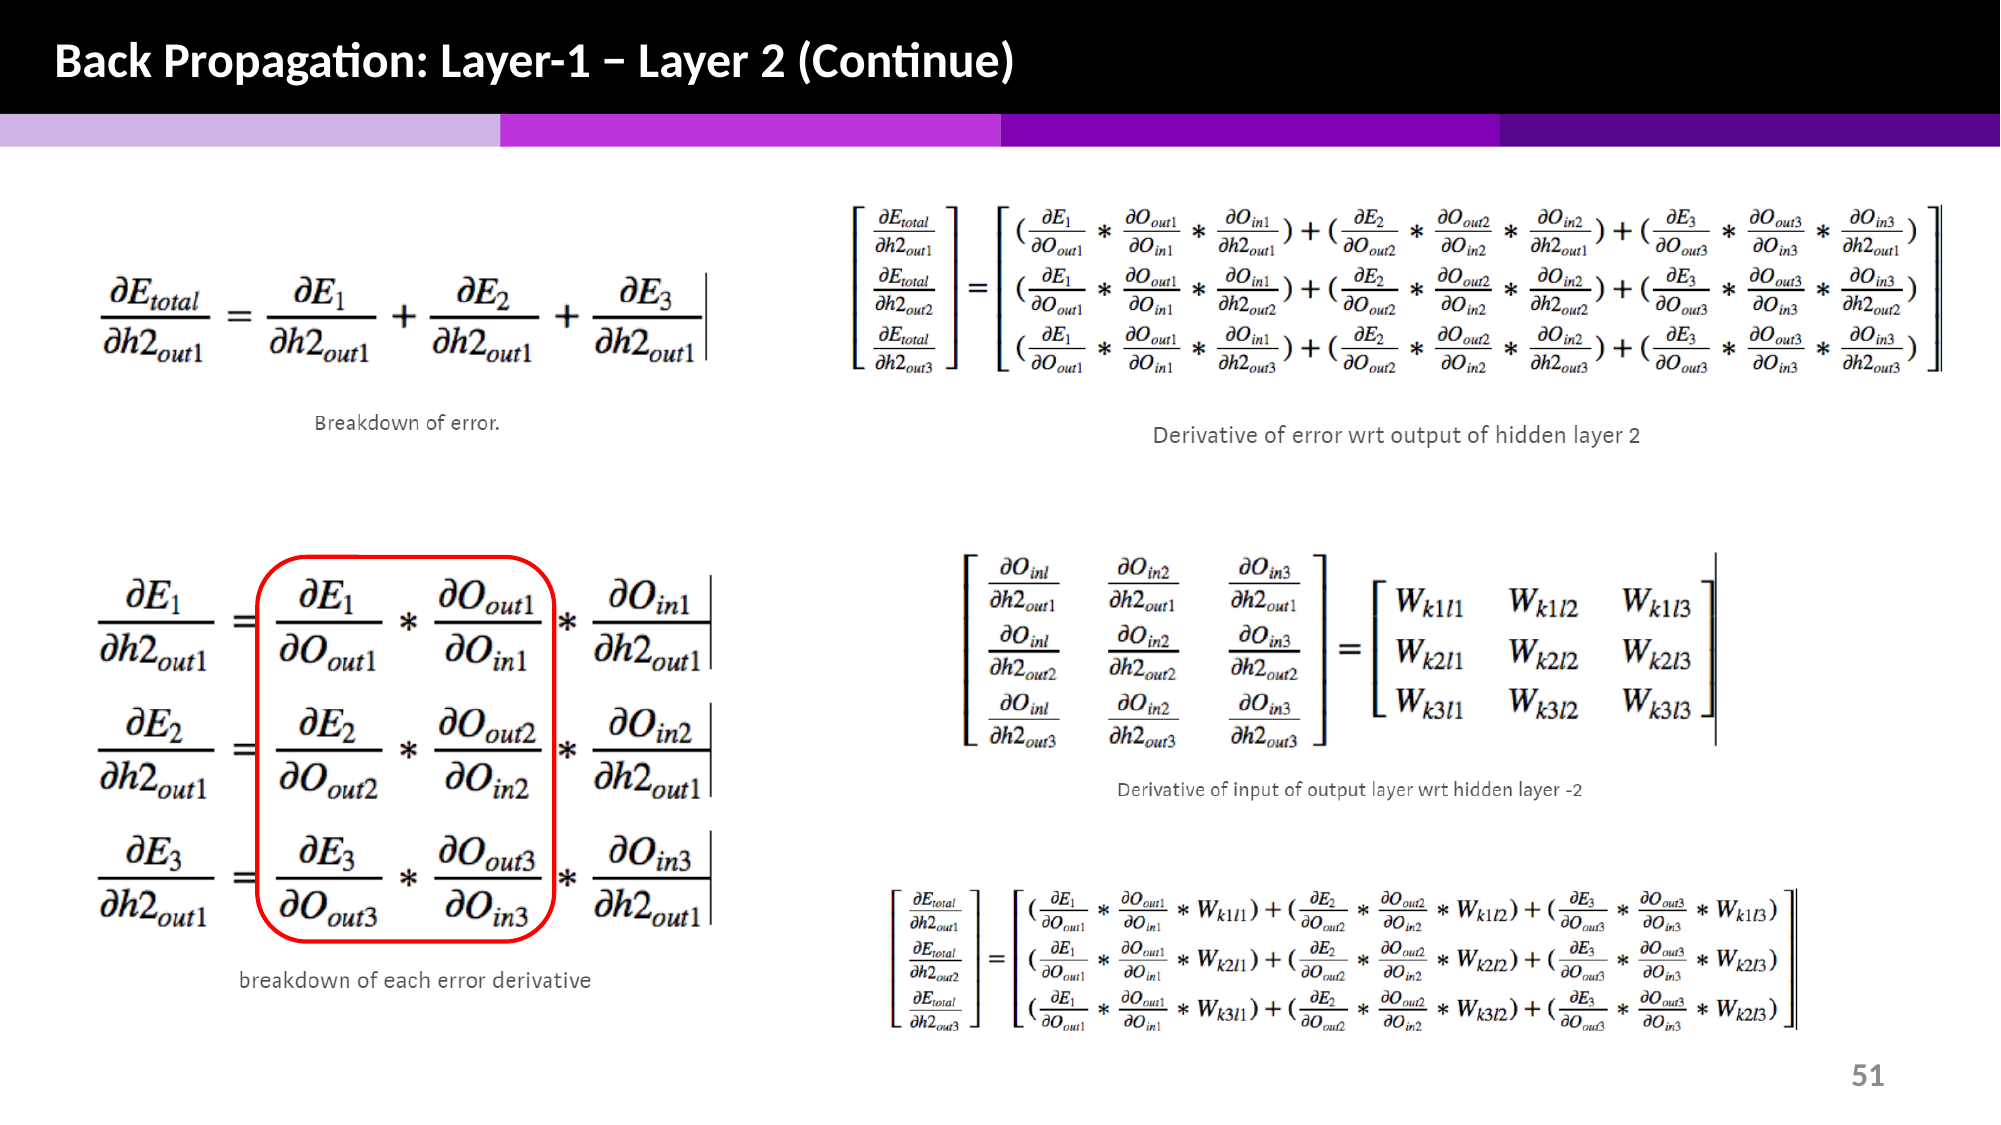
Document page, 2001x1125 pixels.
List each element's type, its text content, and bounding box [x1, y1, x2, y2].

picture [62, 494, 757, 1035]
picture [24, 158, 1987, 1056]
list Back Propagation: Layer-1 − Layer 2 (Continue) [39, 1, 1964, 114]
